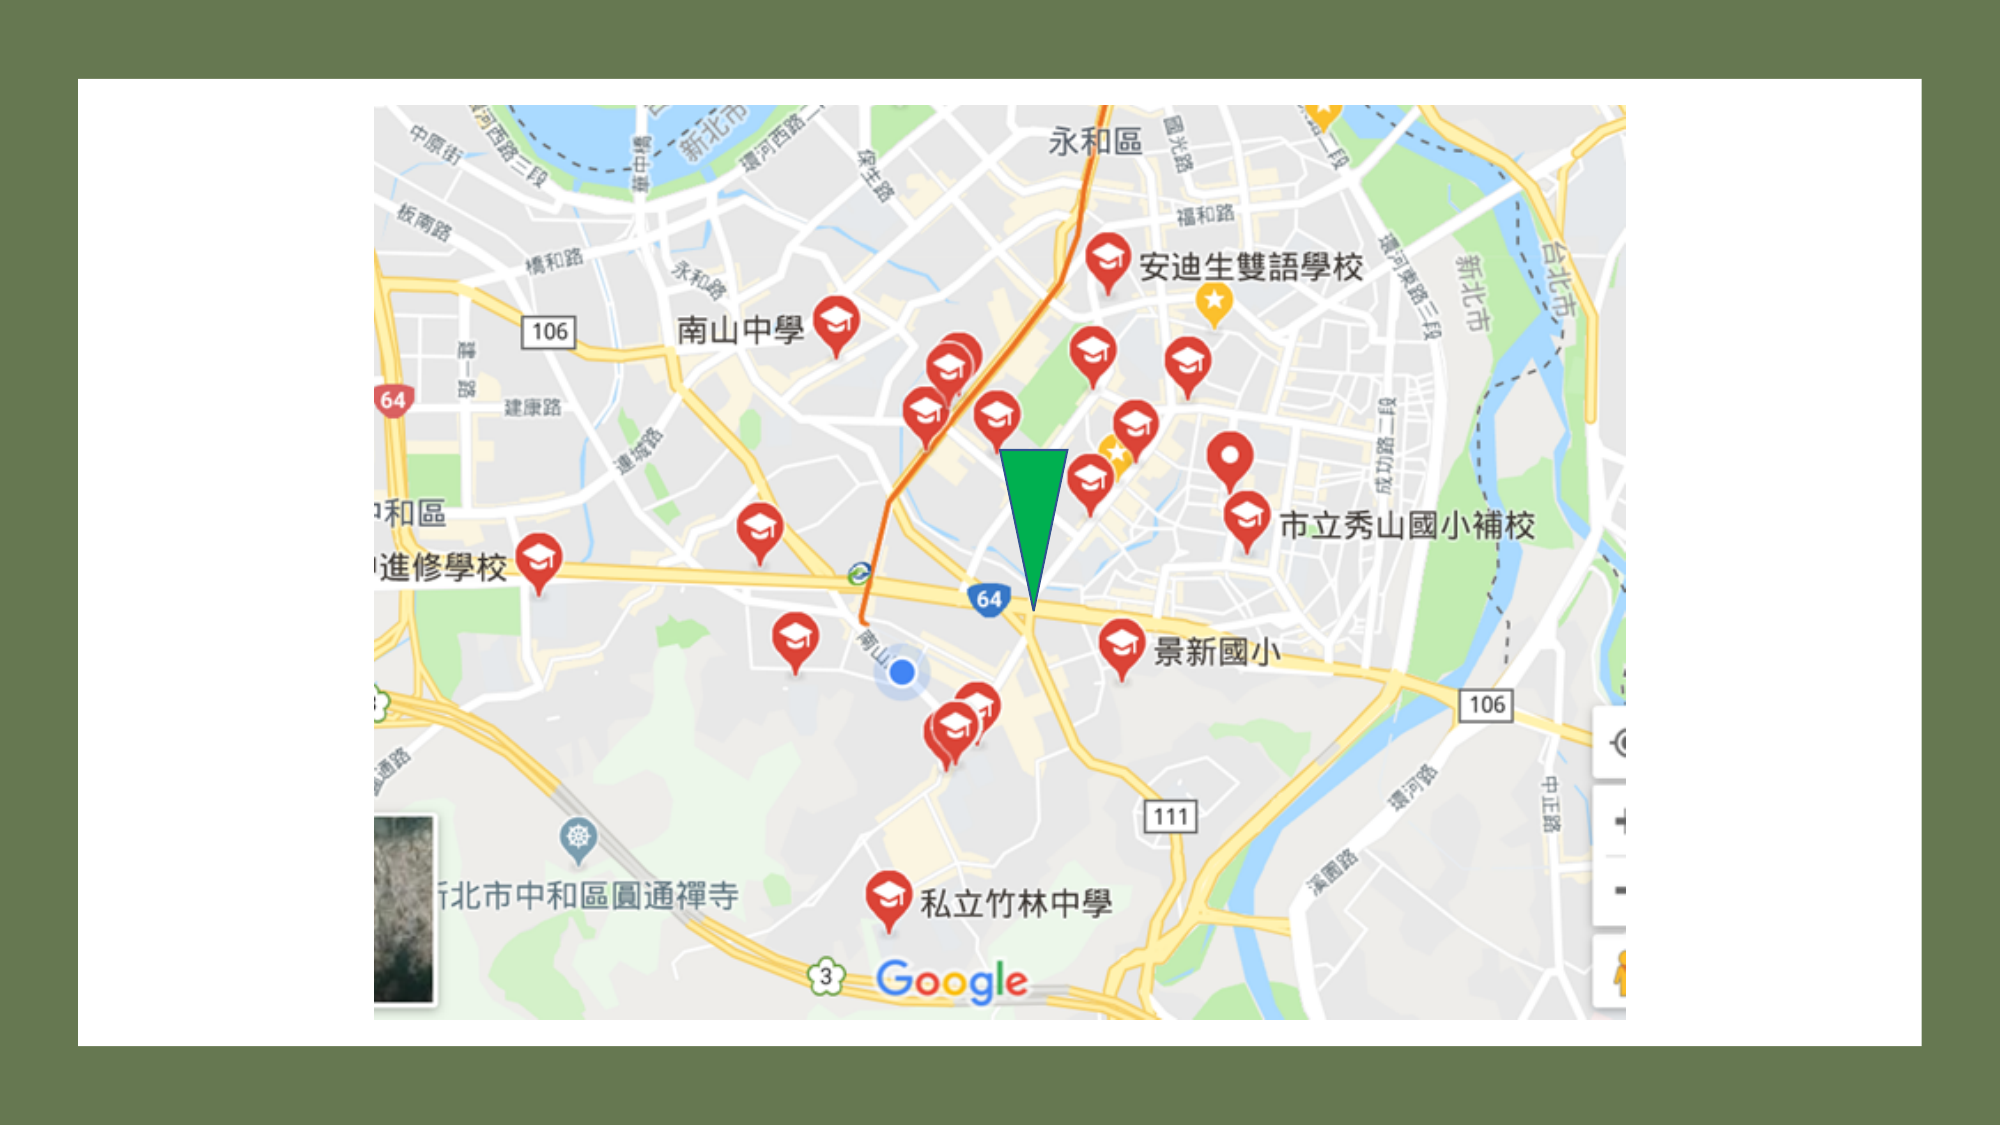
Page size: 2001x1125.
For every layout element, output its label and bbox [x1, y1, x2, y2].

text_box [77, 78, 1923, 1047]
text_box [0, 0, 2000, 1125]
list [374, 105, 1626, 1020]
